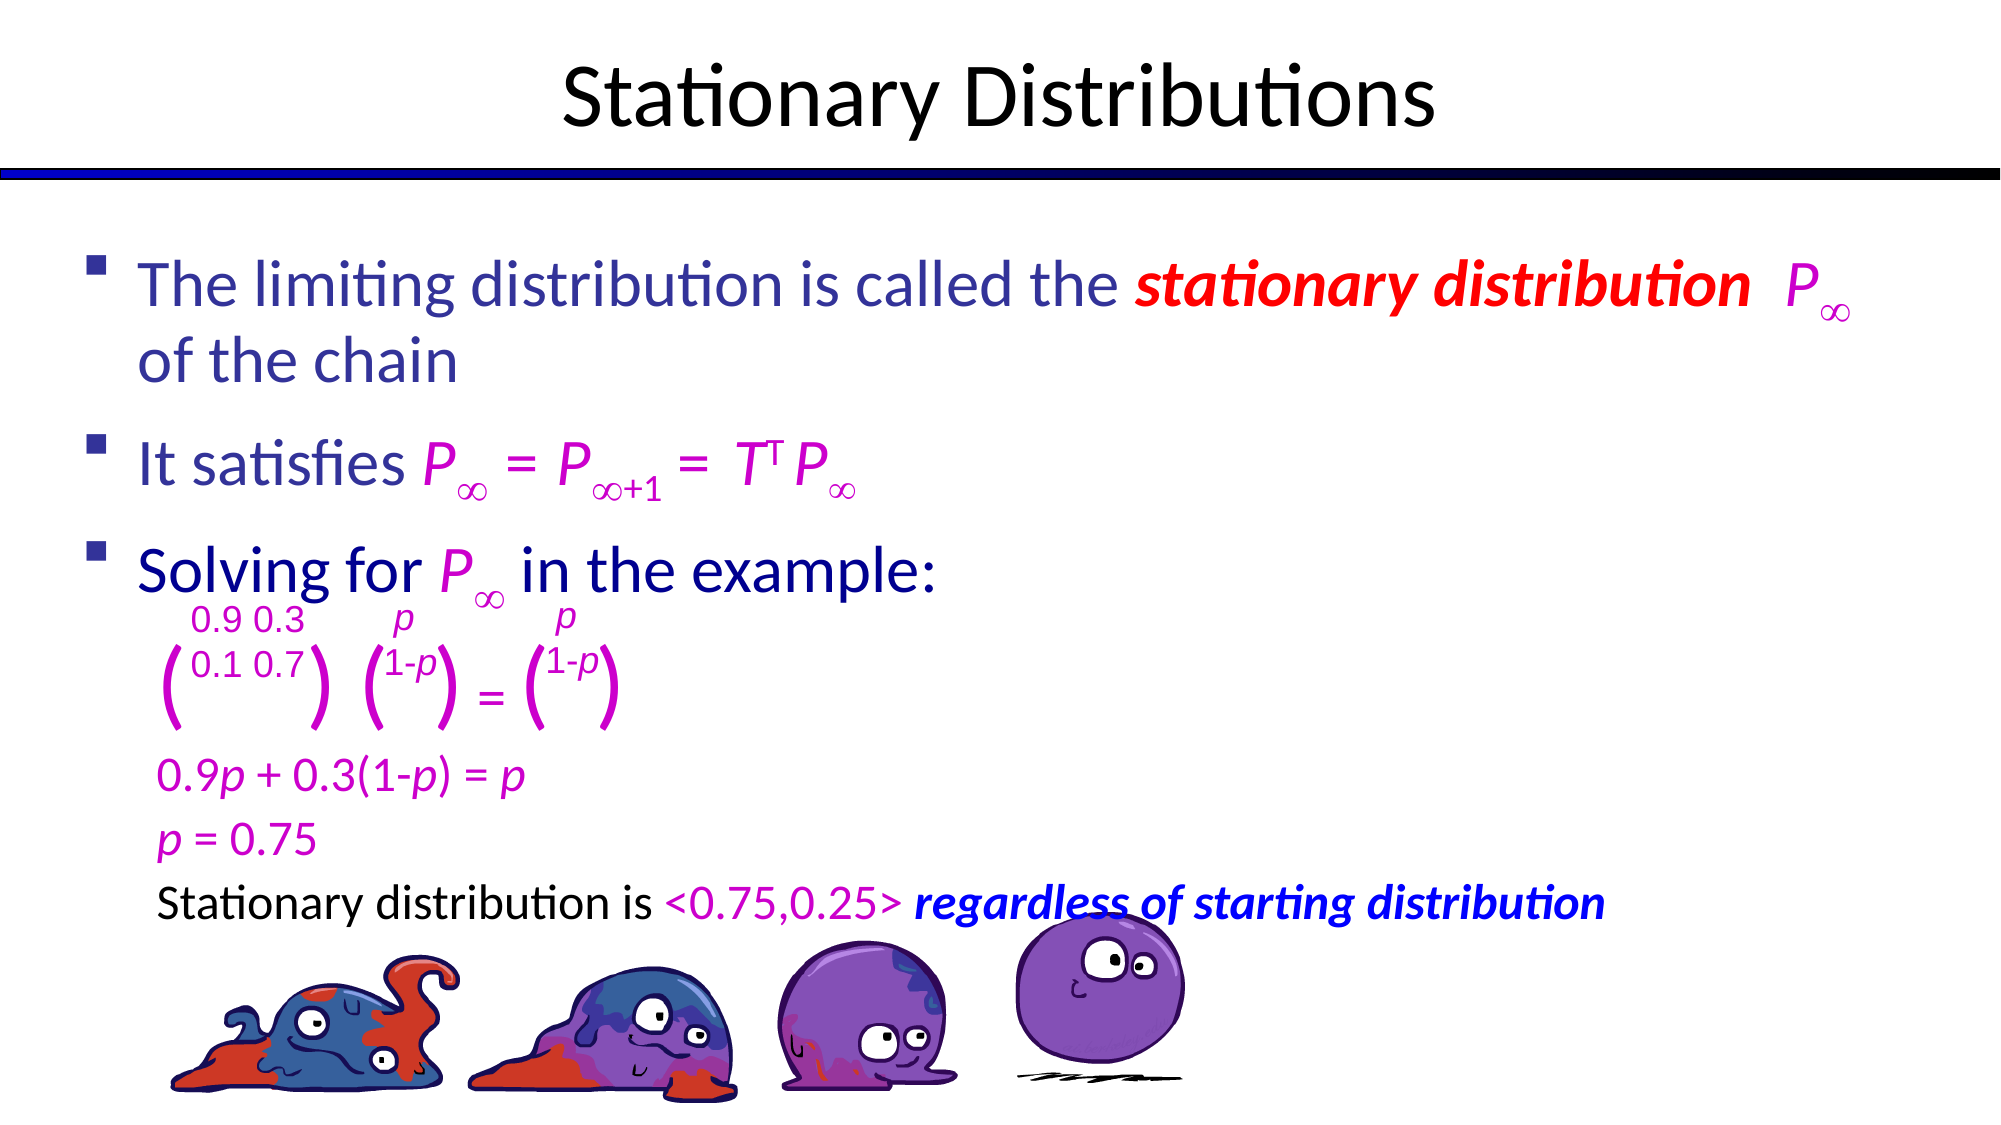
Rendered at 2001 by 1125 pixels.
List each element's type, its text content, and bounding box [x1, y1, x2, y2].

text_box 0.9 0.3 0.1 0.7 [175, 587, 321, 693]
title Stationary Distributions [0, 0, 2000, 184]
text_box p 1-p [530, 583, 615, 688]
text_box p 1-p [368, 585, 453, 691]
list The limiting distribution is called the stationary distribution P of the chain It satisfies P = P+1 = TT P Solving for P in the example: ( ) ( ) = ( ) 0.9p + 0.3(1-p) = p p = 0.75 Stationary distribution is <0.75,0.25> regardless of starting distribution [66, 224, 1934, 1002]
picture [99, 824, 1276, 1125]
